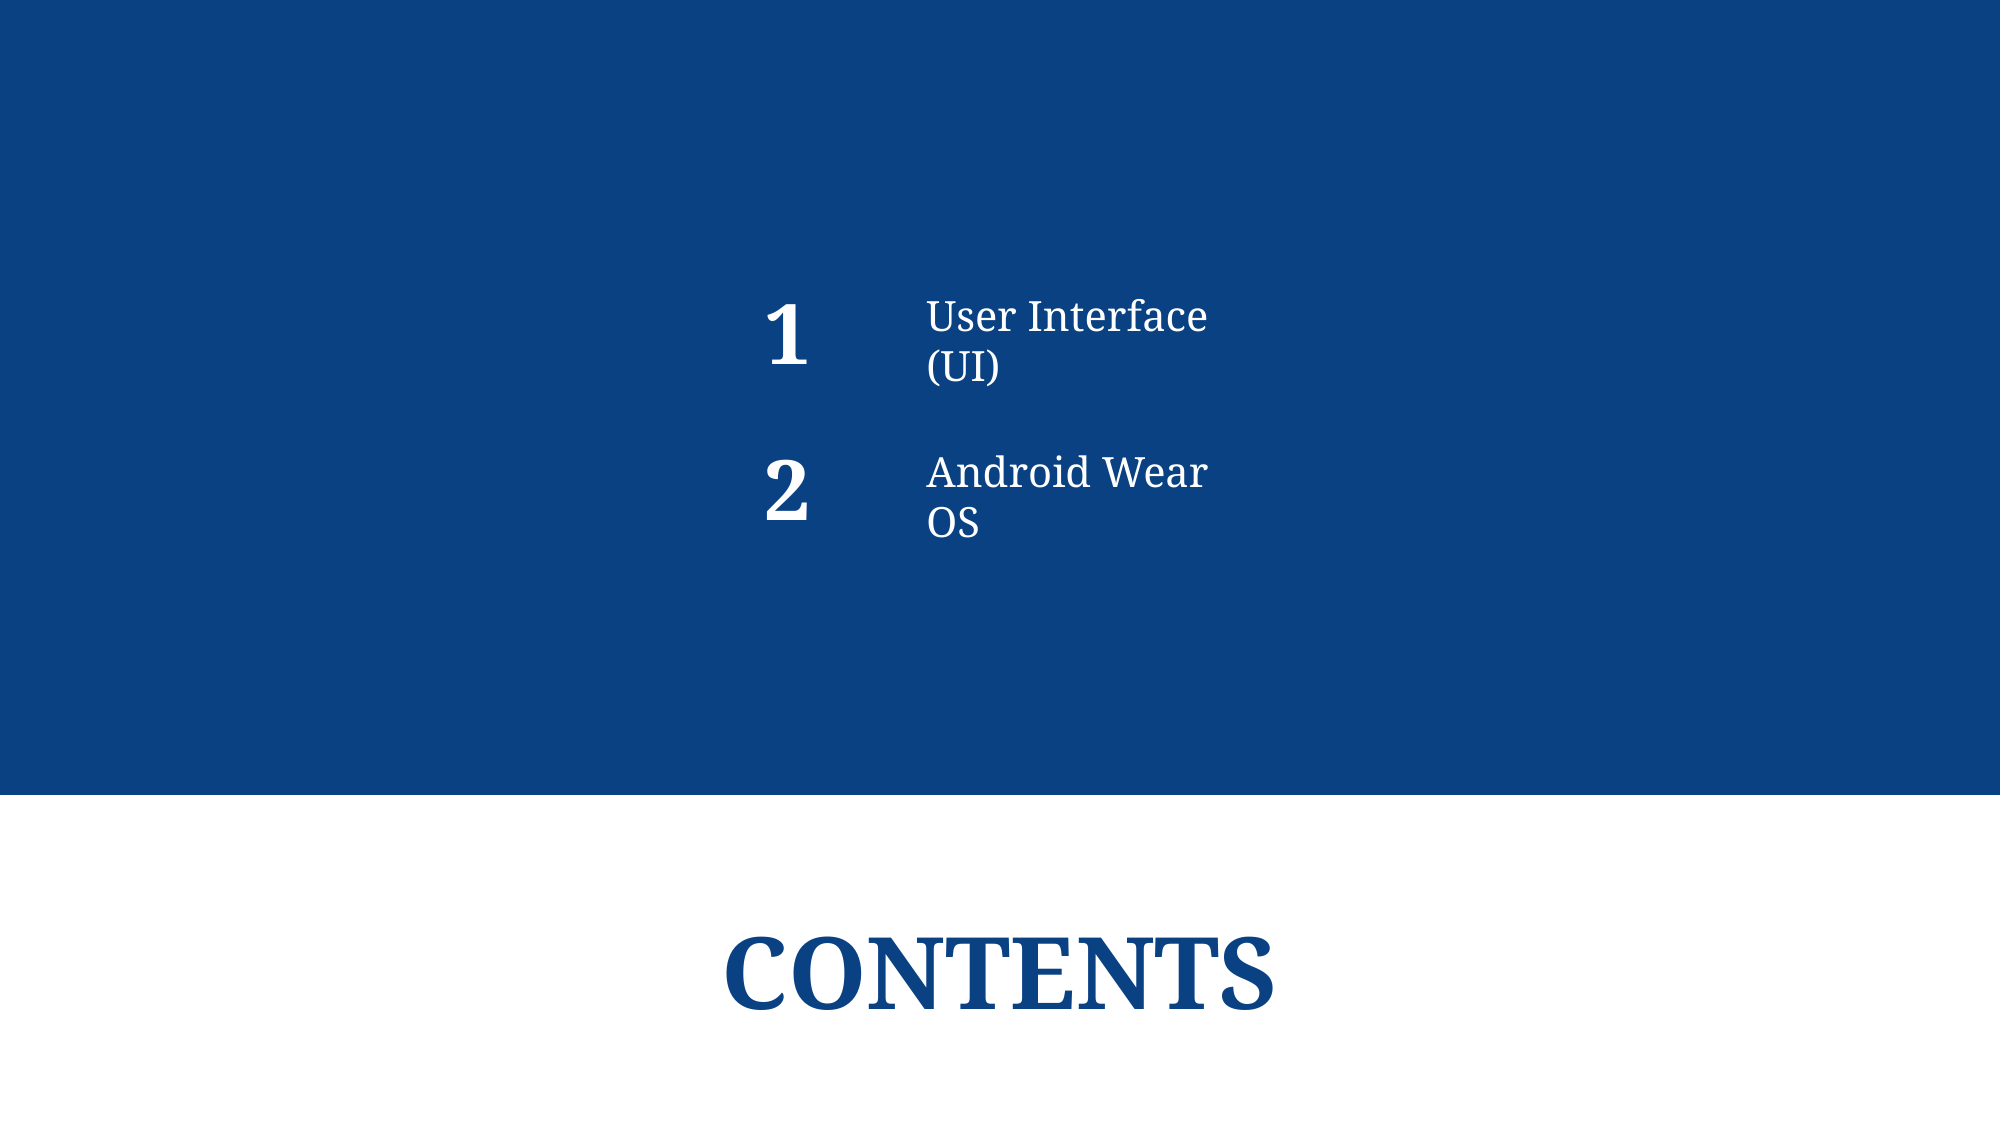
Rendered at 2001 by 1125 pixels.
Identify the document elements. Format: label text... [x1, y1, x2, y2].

text_box 2 [749, 429, 882, 563]
list 1 [749, 273, 882, 407]
list User Interface (UI) [911, 300, 1288, 379]
text_box Android Wear OS [911, 456, 1288, 535]
list CONTENTS [377, 902, 1623, 1029]
